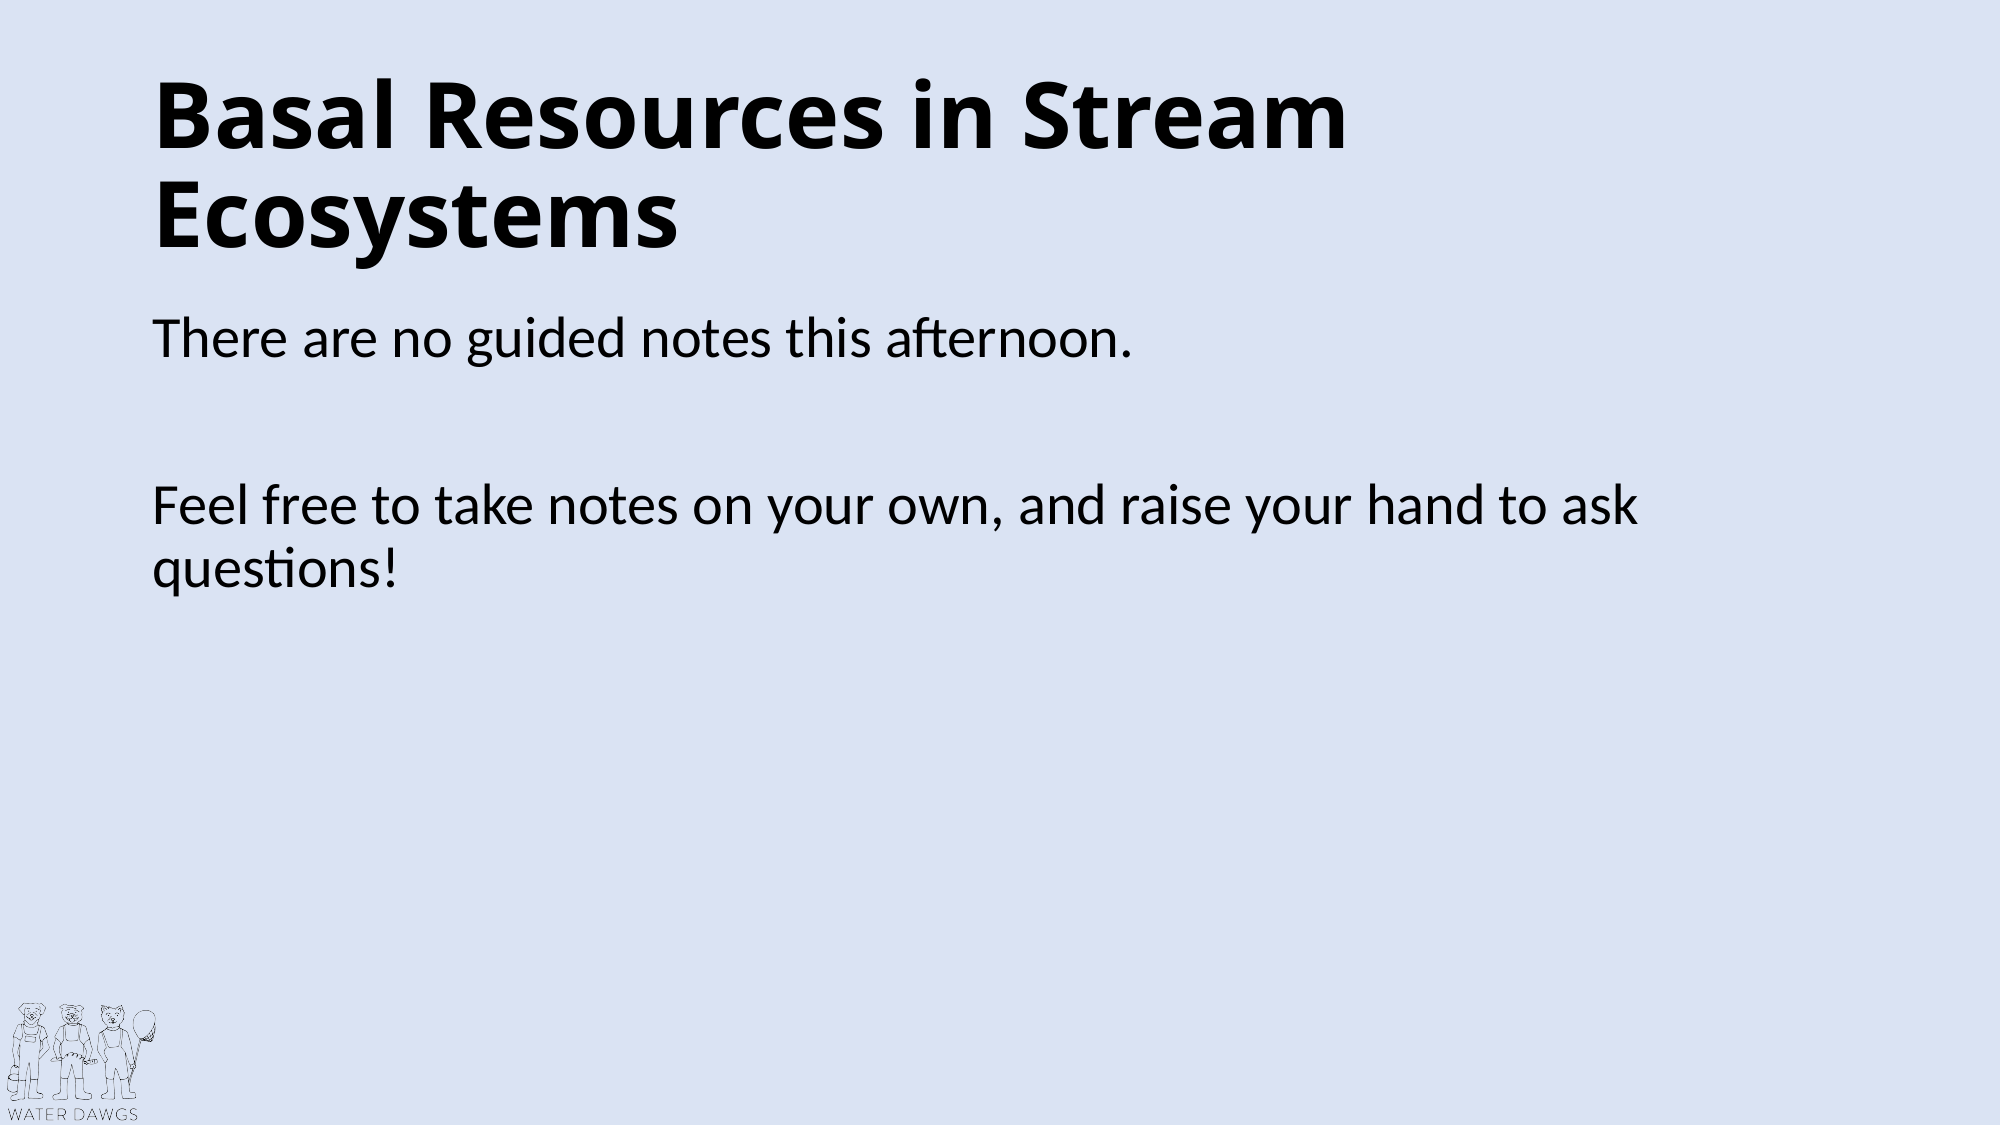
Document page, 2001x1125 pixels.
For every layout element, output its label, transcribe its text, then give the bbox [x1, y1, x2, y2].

list There are no guided notes this afternoon. Feel free to take notes on your own, and raise your hand to ask questions! [137, 299, 1863, 1014]
picture [0, 967, 172, 1125]
title Basal Resources in Stream Ecosystems [137, 59, 1863, 278]
